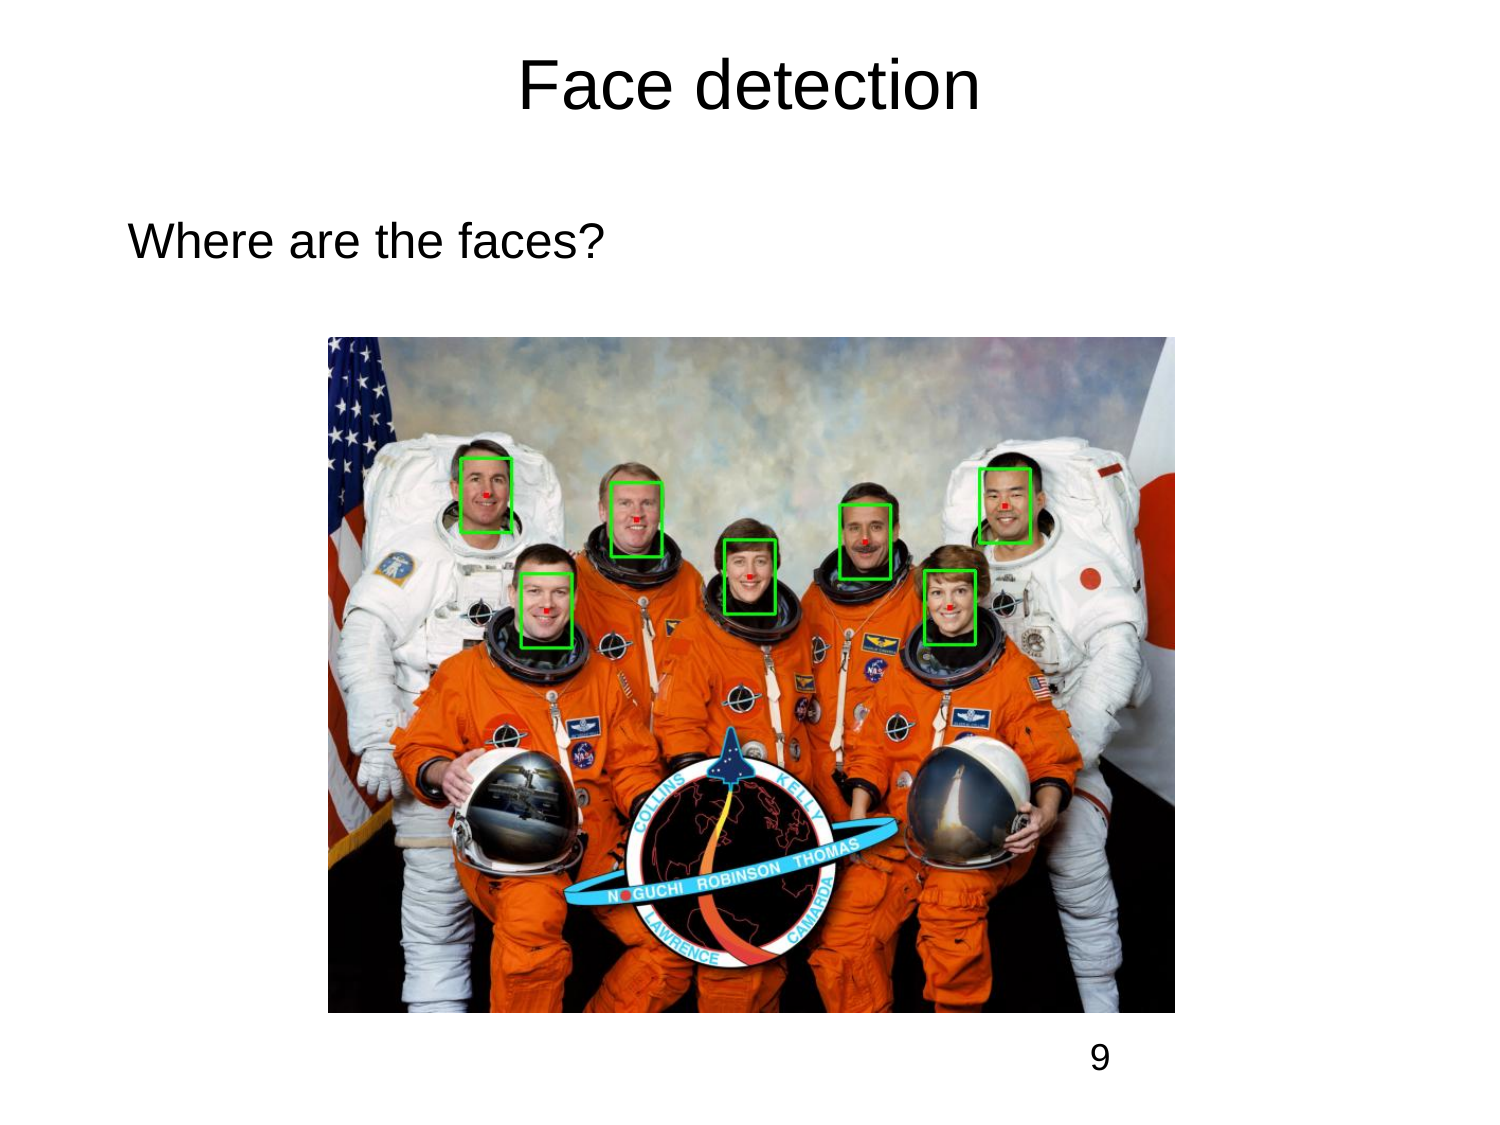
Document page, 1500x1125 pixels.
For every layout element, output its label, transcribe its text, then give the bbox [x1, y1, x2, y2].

slide_number 9 [1074, 1025, 1388, 1100]
picture [328, 337, 1176, 1013]
title Face detection [112, 12, 1388, 150]
list Where are the faces? [112, 200, 1388, 1013]
